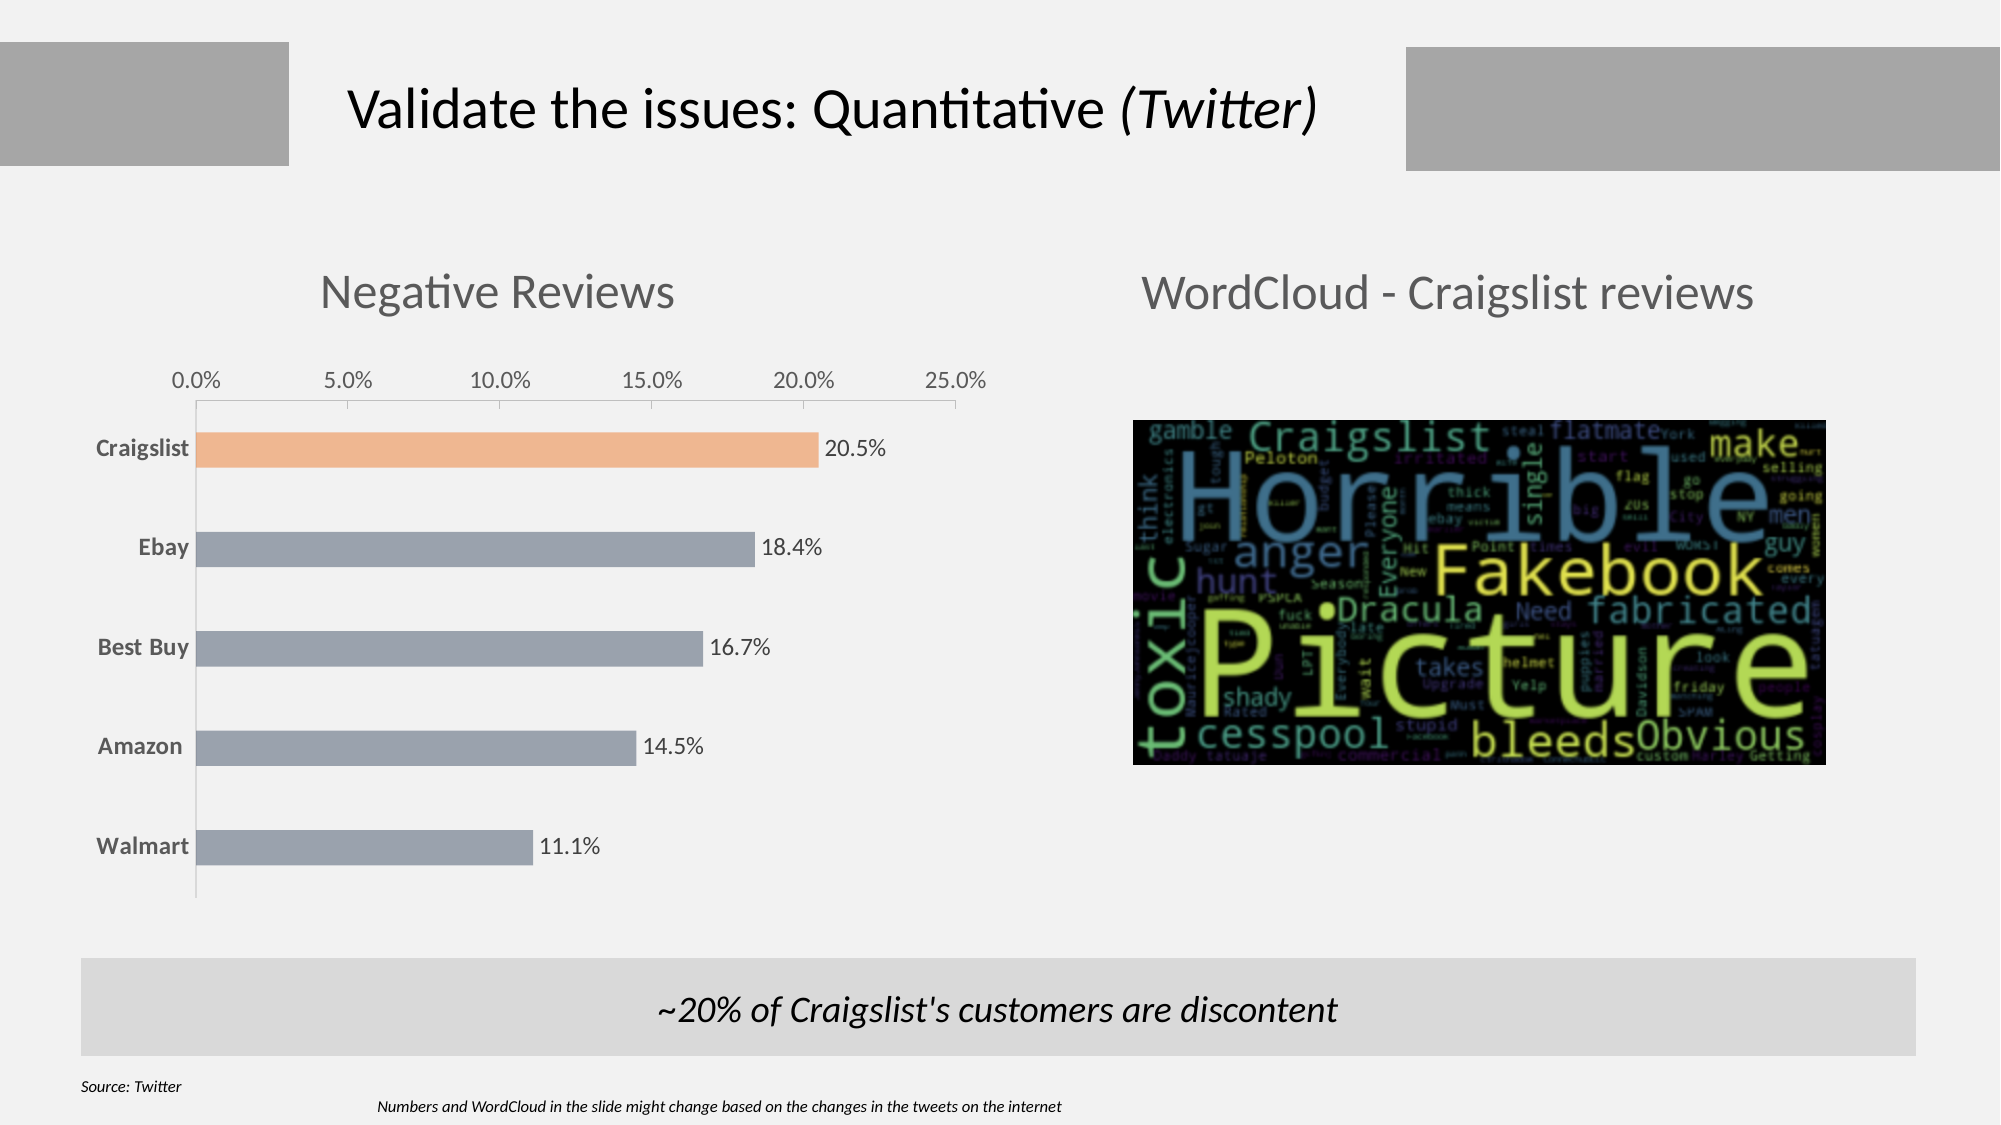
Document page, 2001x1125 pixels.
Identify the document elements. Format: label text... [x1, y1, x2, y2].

chart [62, 214, 1000, 921]
text_box WordCloud - Craigslist reviews [1044, 222, 1852, 357]
text_box ~20% of Craigslist's customers are discontent [81, 958, 1916, 1056]
text_box Source: Twitter Numbers and WordCloud in the slide might change based on the changes in the tweets on the internet [61, 1076, 1915, 1116]
text_box [0, 42, 289, 166]
text_box Validate the issues: Quantitative (Twitter) [273, 43, 1393, 167]
text_box [1406, 47, 2000, 171]
picture [1133, 420, 1826, 765]
